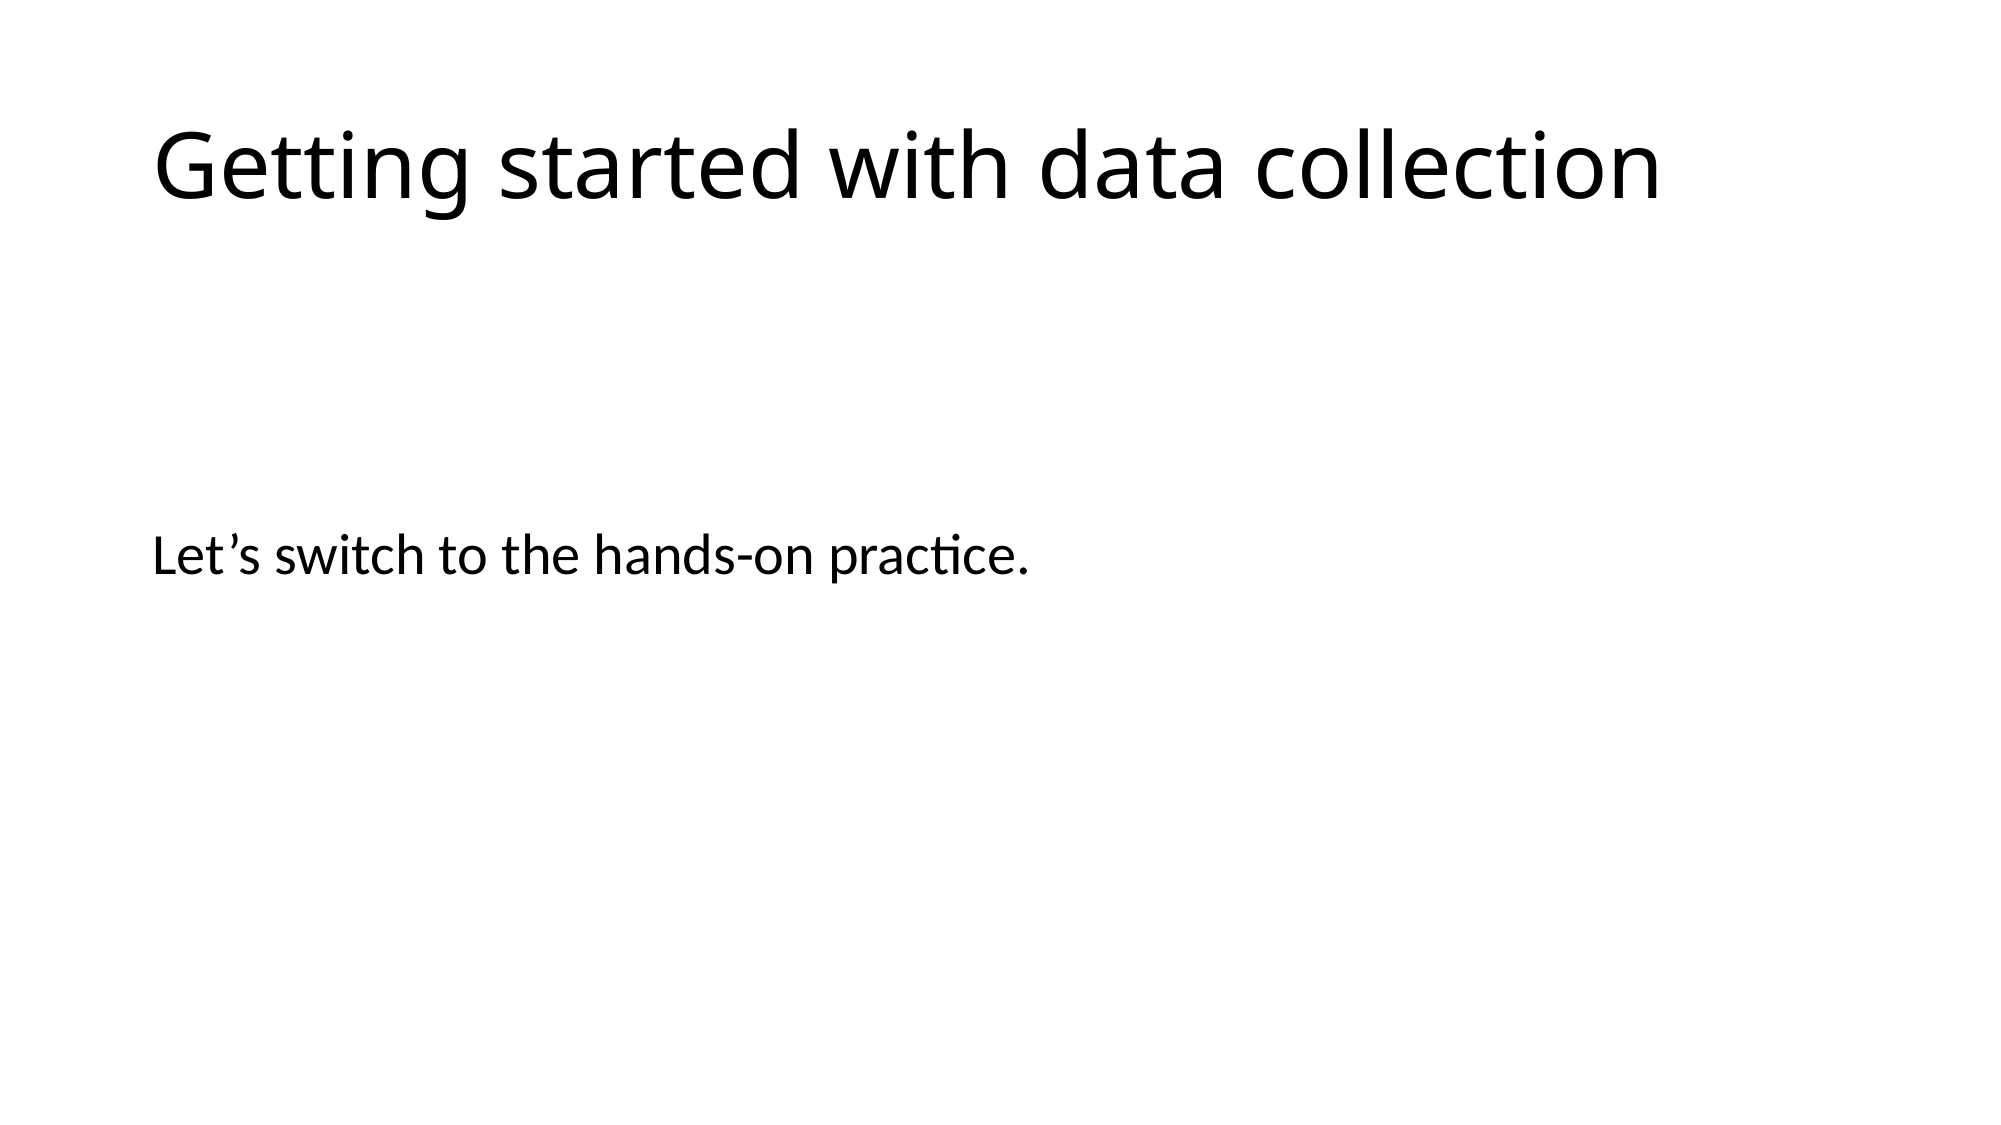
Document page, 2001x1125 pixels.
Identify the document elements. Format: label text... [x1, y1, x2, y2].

title Getting started with data collection [137, 59, 1863, 278]
list Let’s switch to the hands-on practice. [137, 516, 1840, 660]
